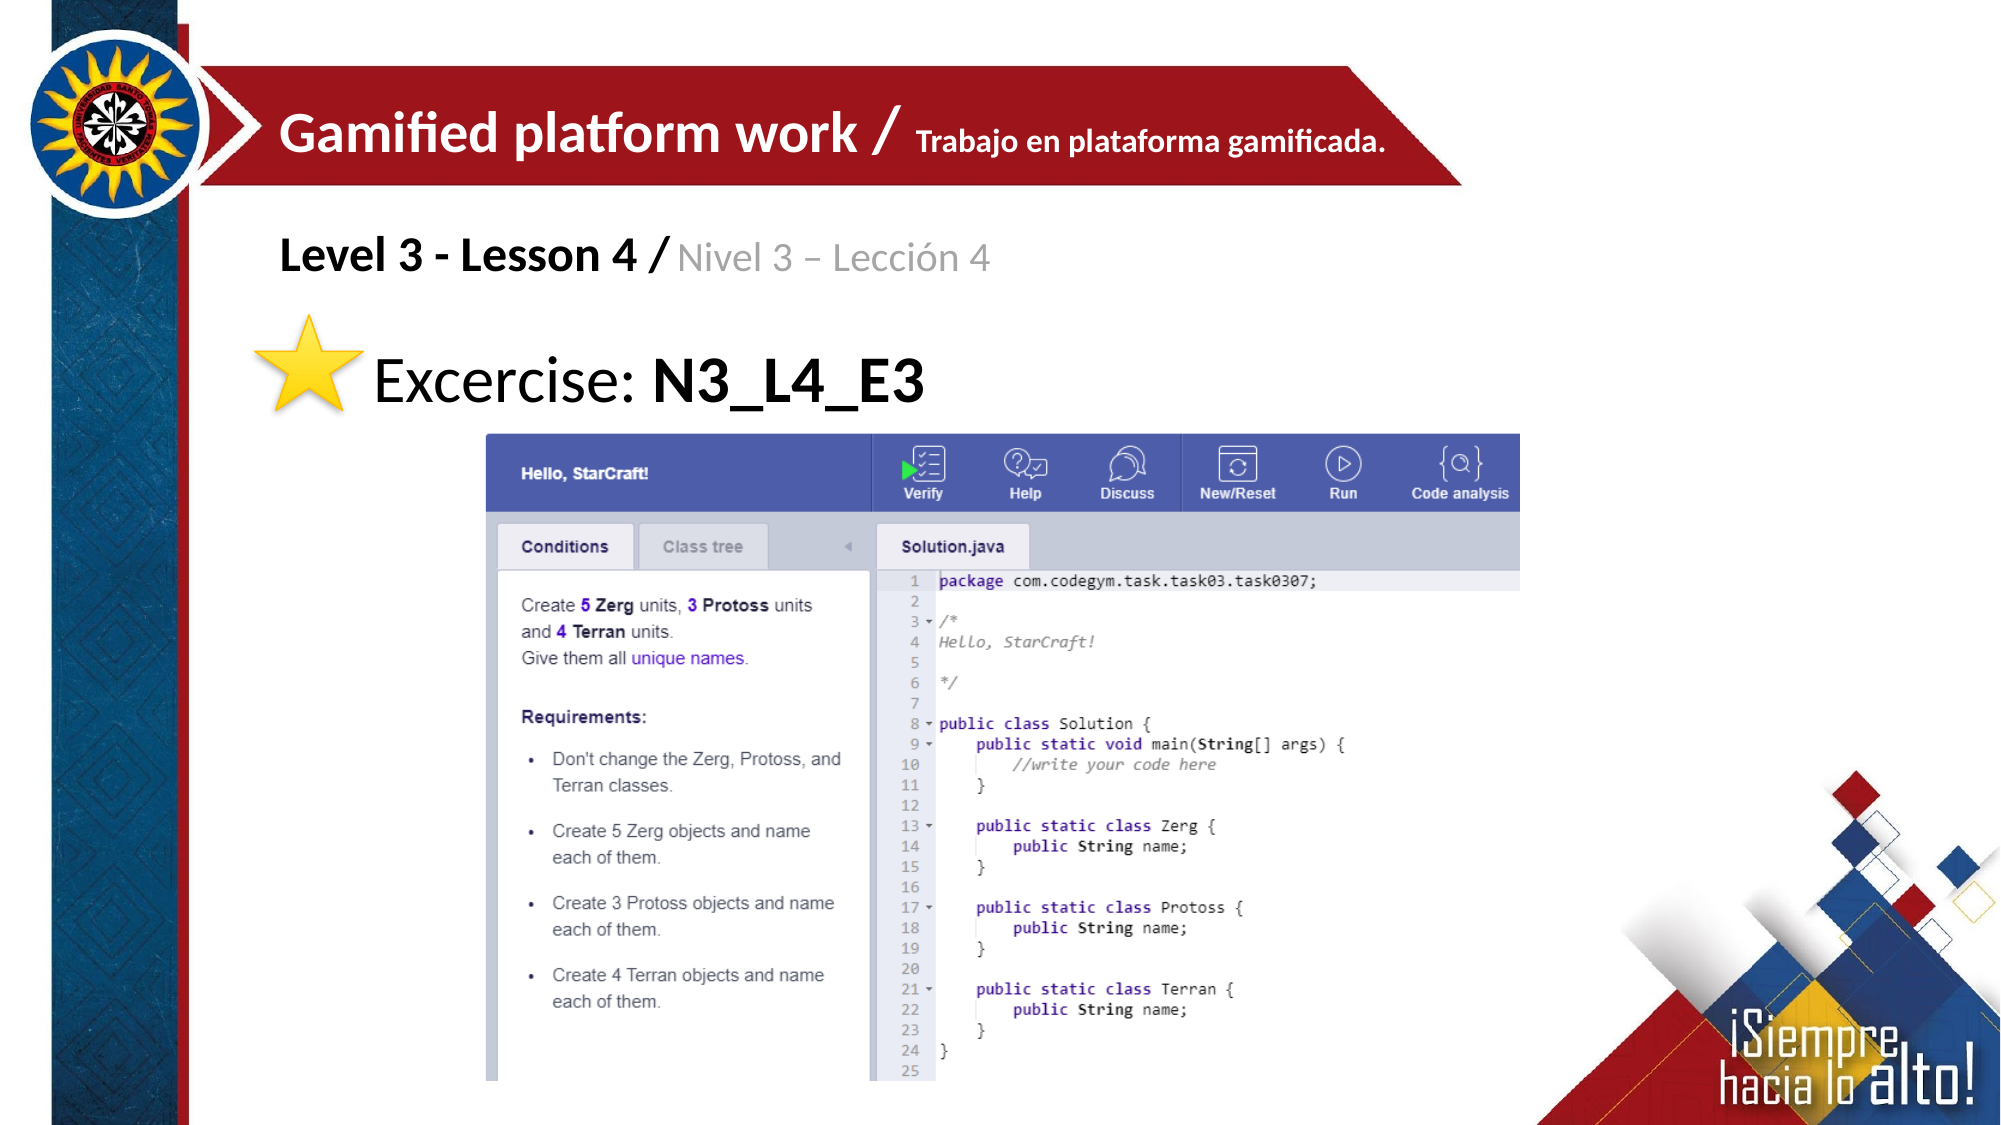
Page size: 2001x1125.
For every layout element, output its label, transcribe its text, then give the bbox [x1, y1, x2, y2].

text_box [254, 314, 364, 411]
text_box Level 3 - Lesson 4 / Nivel 3 – Lección 4 [264, 213, 1839, 290]
text_box Gamified platform work / Trabajo en plataforma gamificada. [264, 78, 1462, 174]
picture [0, 0, 2001, 1125]
text_box Excercise: N3_L4_E3 [327, 328, 972, 425]
